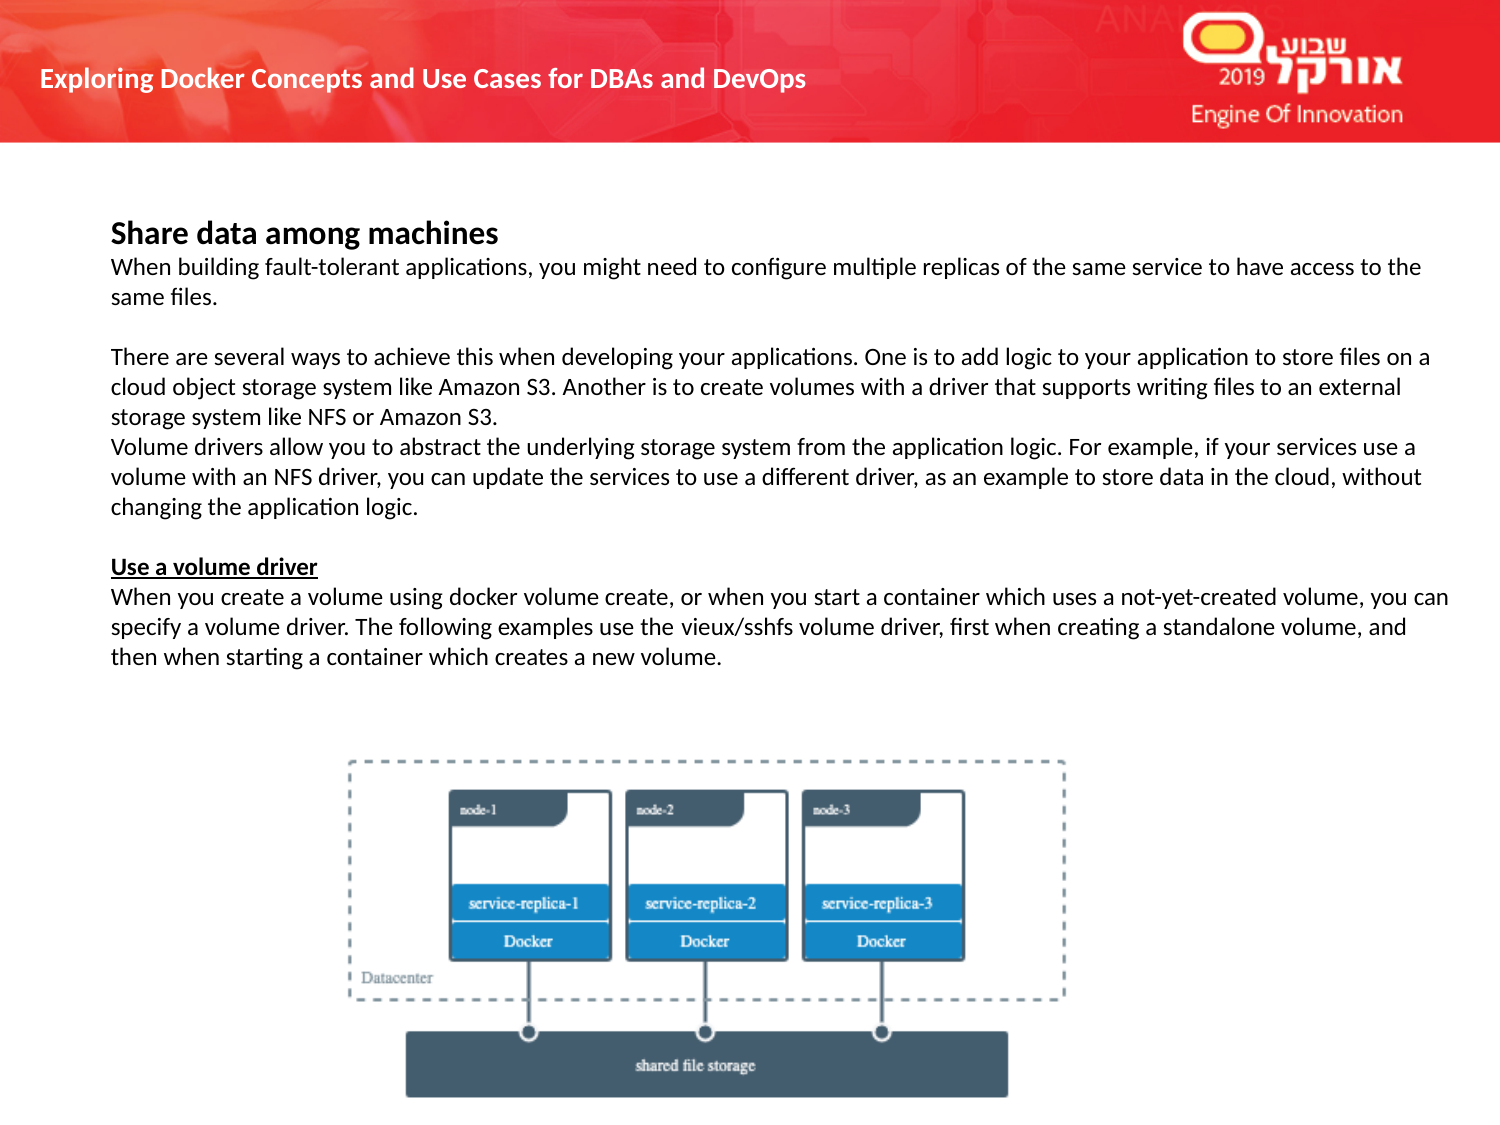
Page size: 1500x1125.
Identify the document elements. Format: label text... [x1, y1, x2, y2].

text_box Share data among machines When building fault-tolerant applications, you might need to configure multiple replicas of the same service to have access to the same files. There are several ways to achieve this when developing your applications. One is to add logic to your application to store files on a cloud object storage system like Amazon S3. Another is to create volumes with a driver that supports writing files to an external storage system like NFS or Amazon S3. Volume drivers allow you to abstract the underlying storage system from the application logic. For example, if your services use a volume with an NFS driver, you can update the services to use a different driver, as an example to store data in the cloud, without changing the application logic. Use a volume driver When you create a volume using docker volume create, or when you start a container which uses a not-yet-created volume, you can specify a volume driver. The following examples use the vieux/sshfs volume driver, first when creating a standalone volume, and then when starting a container which creates a new volume. [96, 203, 1475, 768]
picture [0, 0, 1500, 1125]
